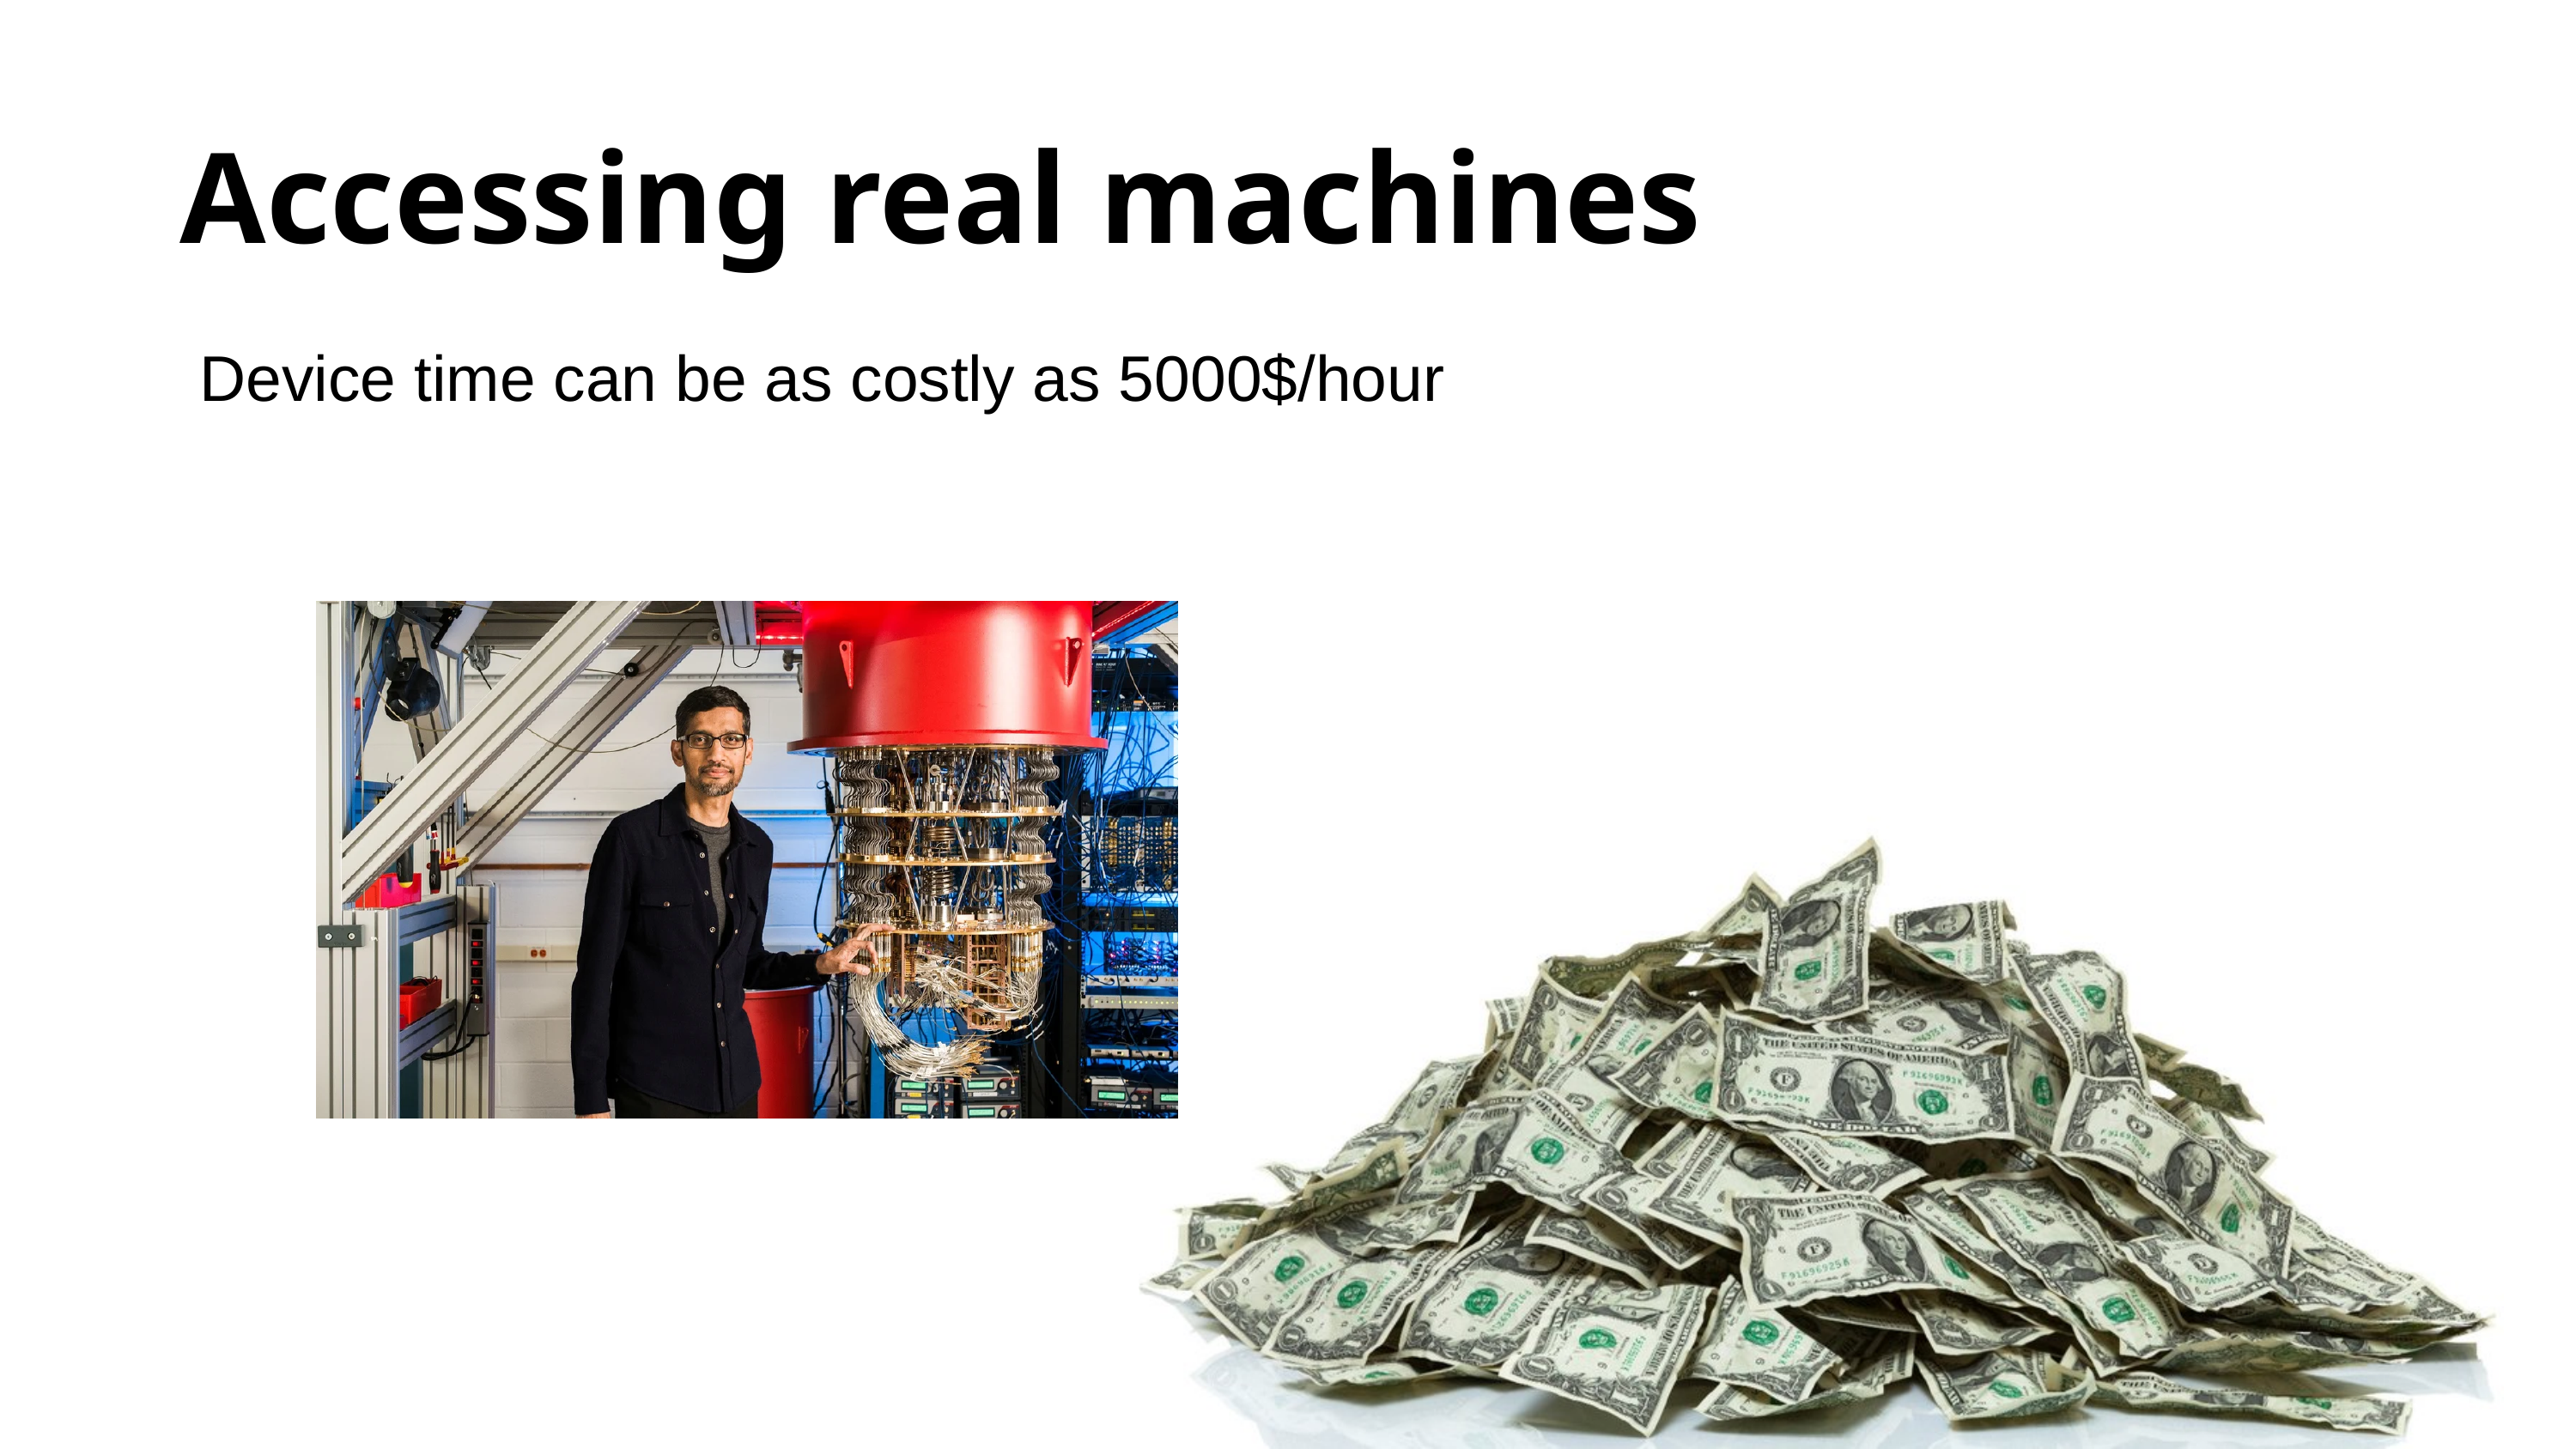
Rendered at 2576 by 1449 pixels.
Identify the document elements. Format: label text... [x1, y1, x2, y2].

picture [316, 600, 2504, 1449]
text_box Accessing real machines [167, 112, 2535, 288]
text_box Device time can be as costly as 5000$/hour [186, 330, 2203, 421]
